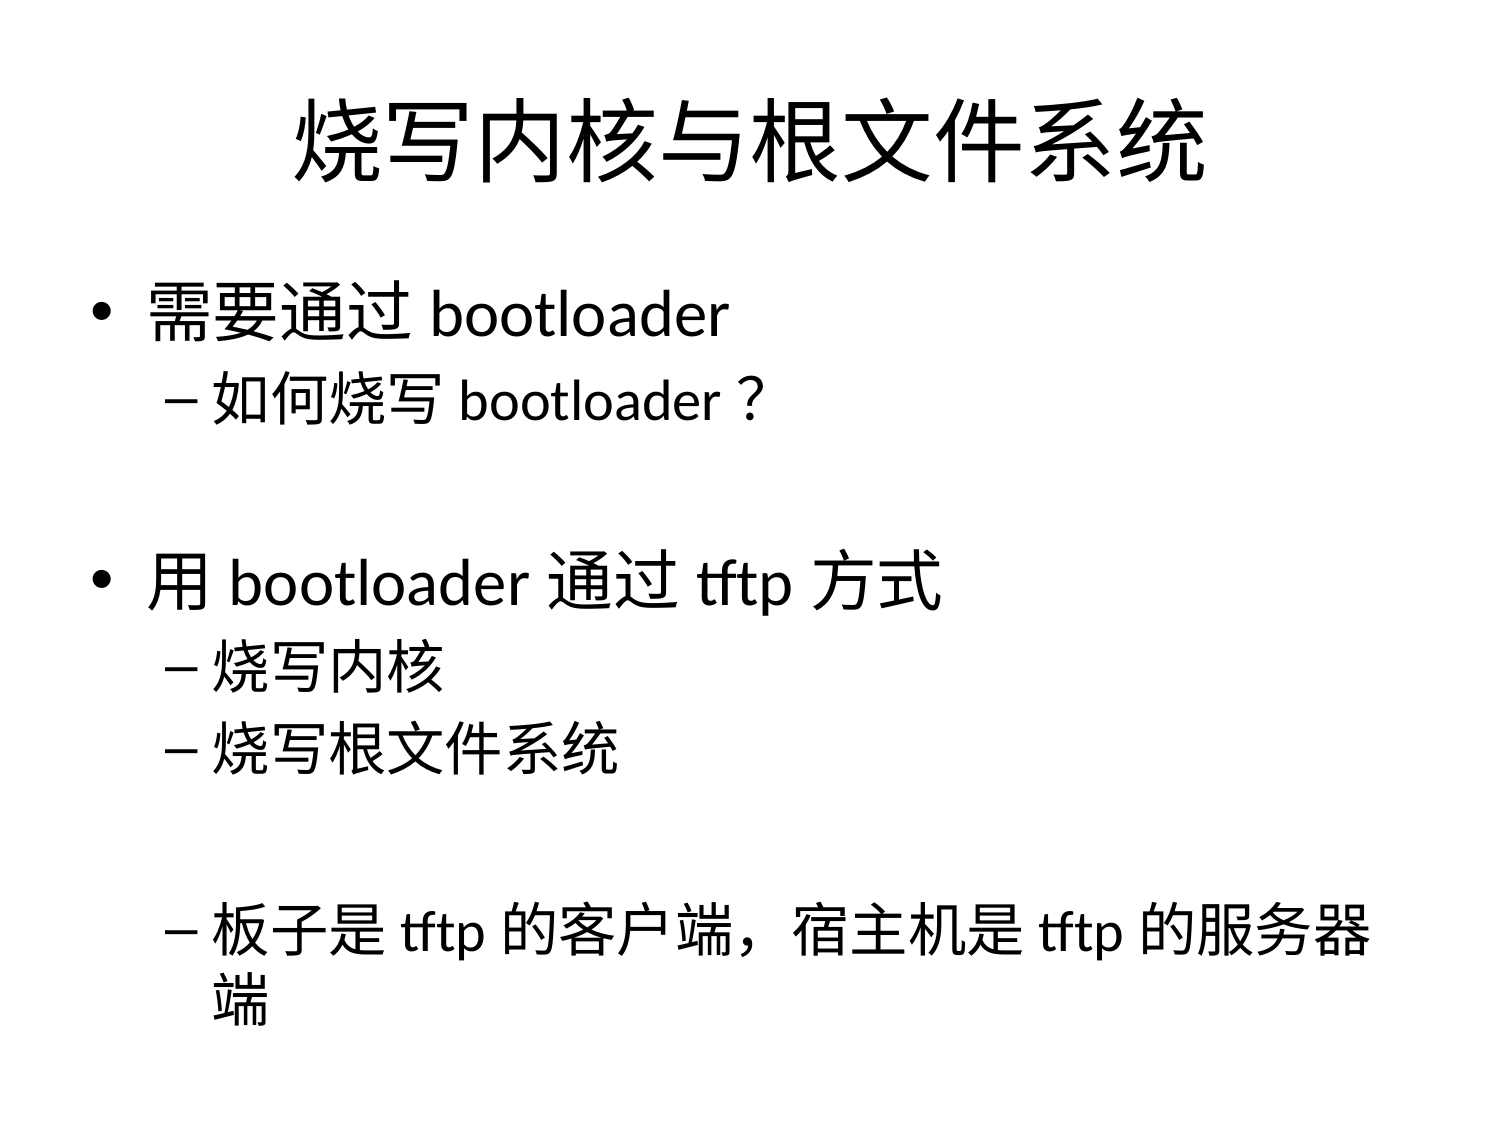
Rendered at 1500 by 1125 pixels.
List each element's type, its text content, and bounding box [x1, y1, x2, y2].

title 烧写内核与根文件系统 [75, 45, 1425, 233]
list 需要通过bootloader 如何烧写bootloader？ 用bootloader通过tftp方式 烧写内核 烧写根文件系统 板子是tftp的客户端，宿主机是tftp的服务器端 [75, 262, 1425, 1005]
